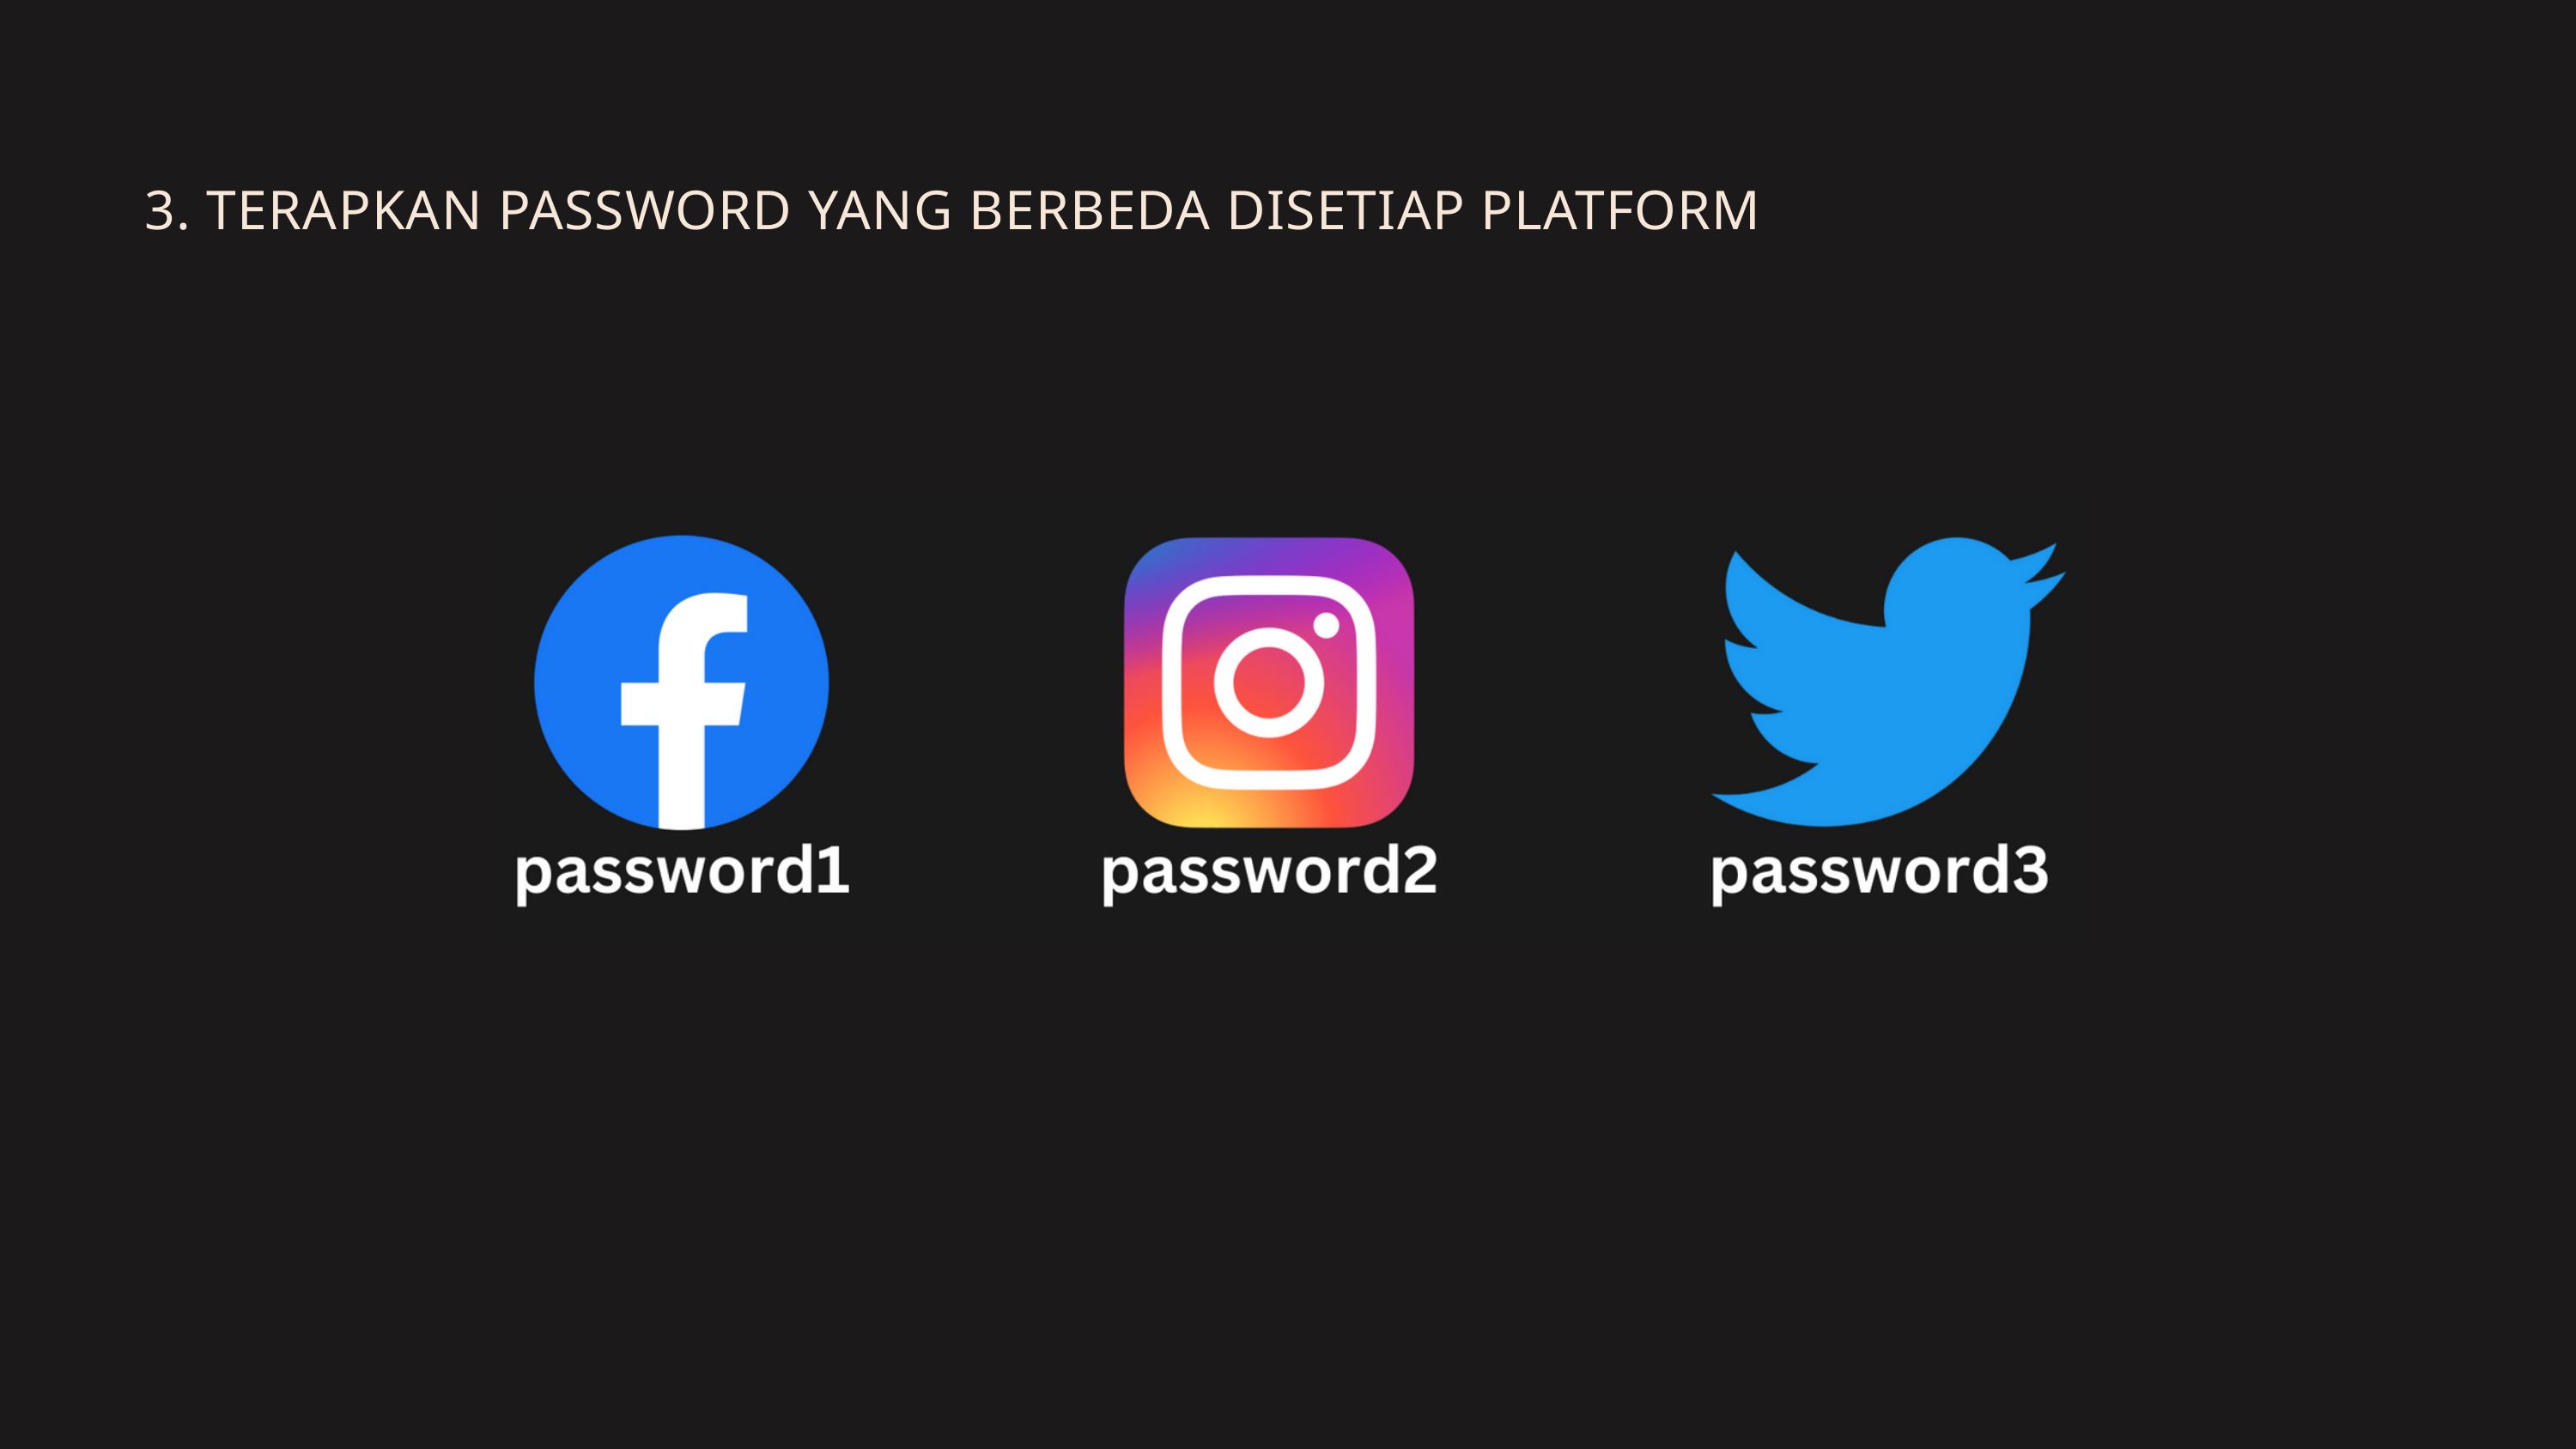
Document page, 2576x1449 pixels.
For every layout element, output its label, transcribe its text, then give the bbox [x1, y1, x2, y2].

text_box 3. TERAPKAN PASSWORD YANG BERBEDA DISETIAP PLATFORM [144, 175, 2263, 240]
text_box [492, 496, 2084, 952]
